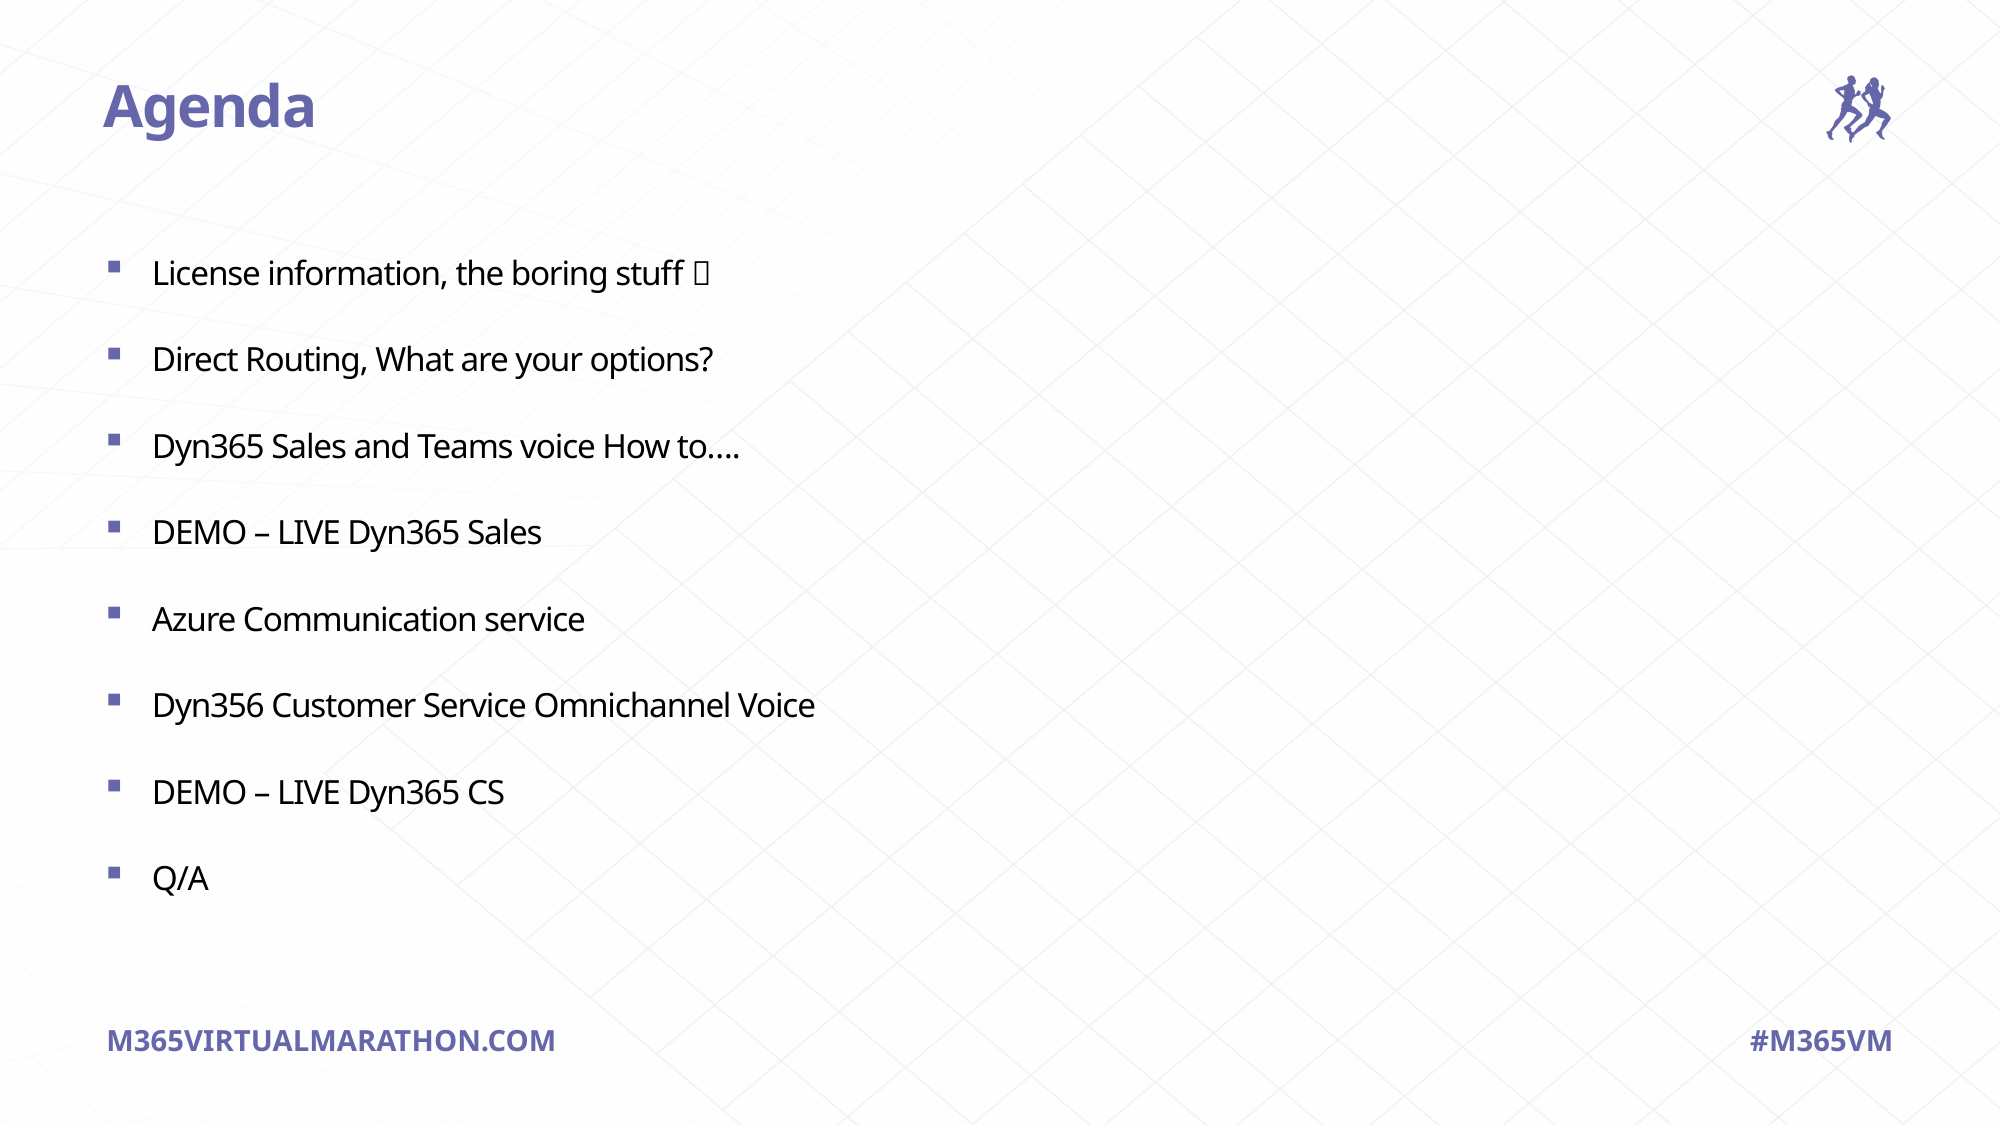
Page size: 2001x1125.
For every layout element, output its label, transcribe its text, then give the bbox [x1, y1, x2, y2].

picture [1826, 75, 1891, 143]
list License information, the boring stuff  Direct Routing, What are your options? Dyn365 Sales and Teams voice How to…. DEMO – LIVE Dyn365 Sales Azure Communication service Dyn356 Customer Service Omnichannel Voice DEMO – LIVE Dyn365 CS Q/A [90, 204, 1892, 998]
title Agenda [88, 52, 1804, 166]
